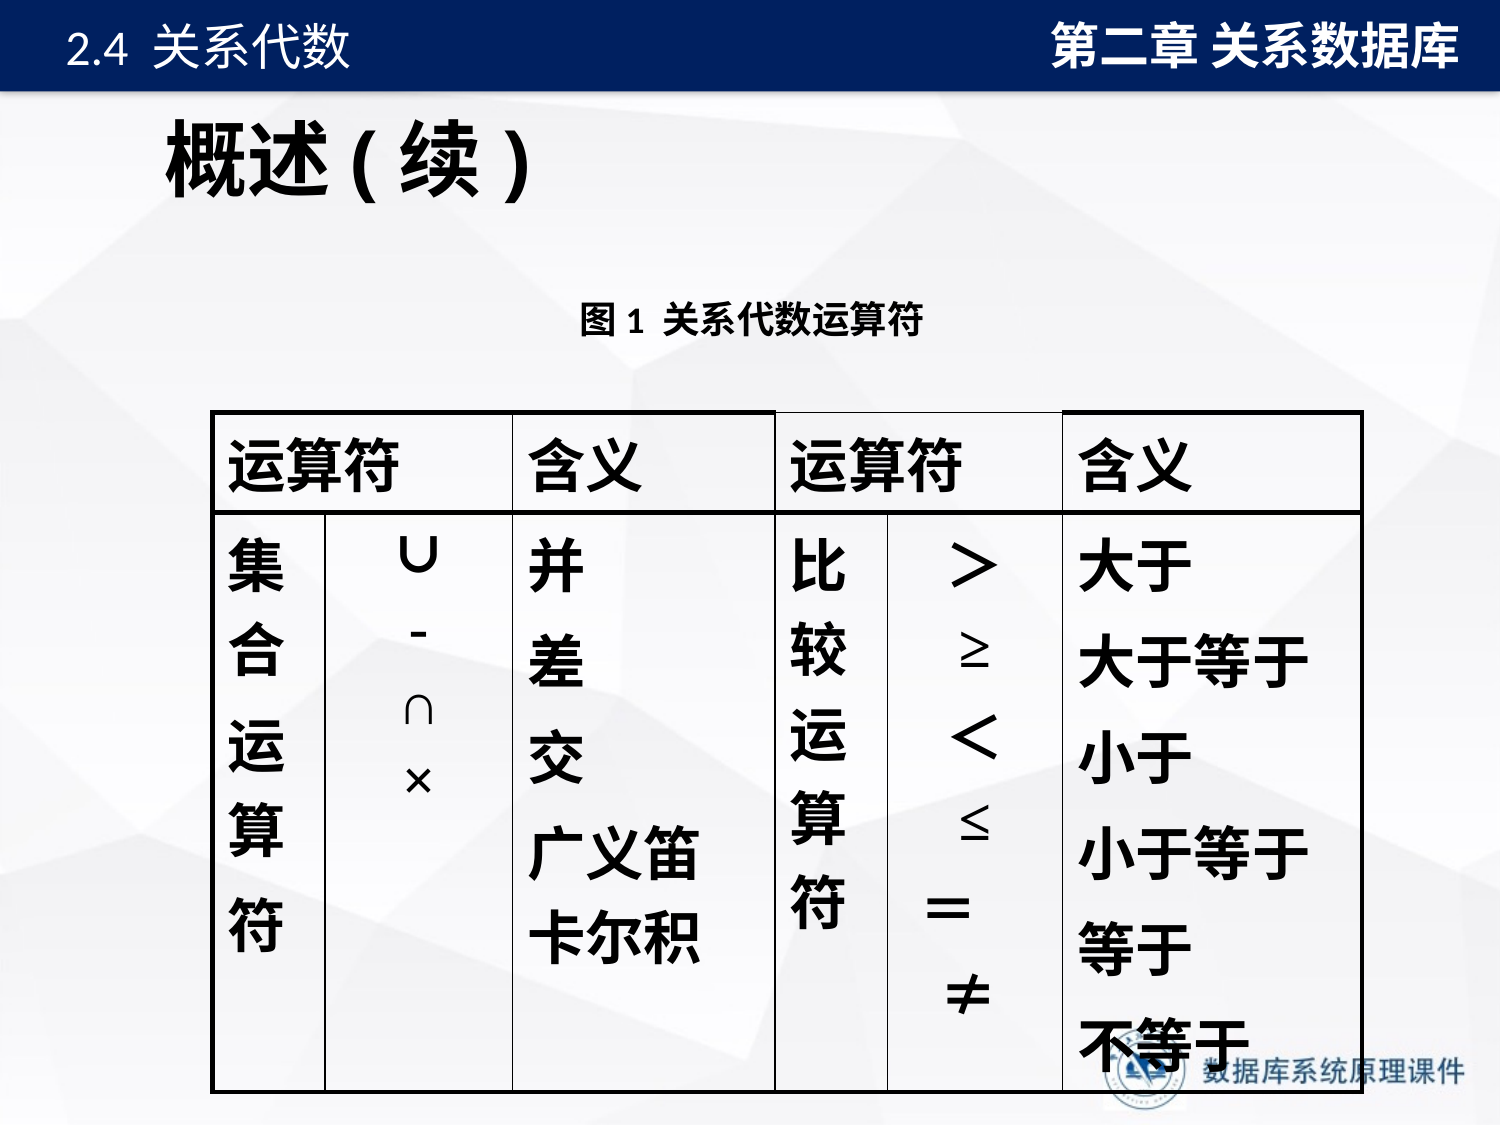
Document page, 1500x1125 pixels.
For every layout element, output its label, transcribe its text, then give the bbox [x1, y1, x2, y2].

text_box 概述(续) [149, 100, 546, 215]
picture [0, 92, 1500, 1125]
table_header 含义 [513, 415, 774, 510]
table_header 含义 [1063, 415, 1360, 510]
table_header 大于 大于等于 小于 小于等于 等于 不等于 [1063, 515, 1360, 1090]
table_header ＞ ≥ ＜ ≤ ＝ ≠ [888, 515, 1062, 1090]
text_box 图1 关系代数运算符 [237, 262, 1275, 375]
text_box 第二章 关系数据库 [1034, 7, 1476, 82]
table_header ∪ - ∩ × [326, 515, 512, 1090]
table_header 比较运算符 [776, 515, 887, 1090]
table_header 并 差 交 广义笛卡尔积 [513, 515, 774, 1090]
text_box [0, 0, 1500, 92]
table_header 运算符 [776, 413, 1062, 510]
text_box 2.4 关系代数 [50, 8, 367, 83]
table_header 运算符 [215, 415, 512, 510]
table_header 集合 运算 符 [215, 515, 324, 1090]
